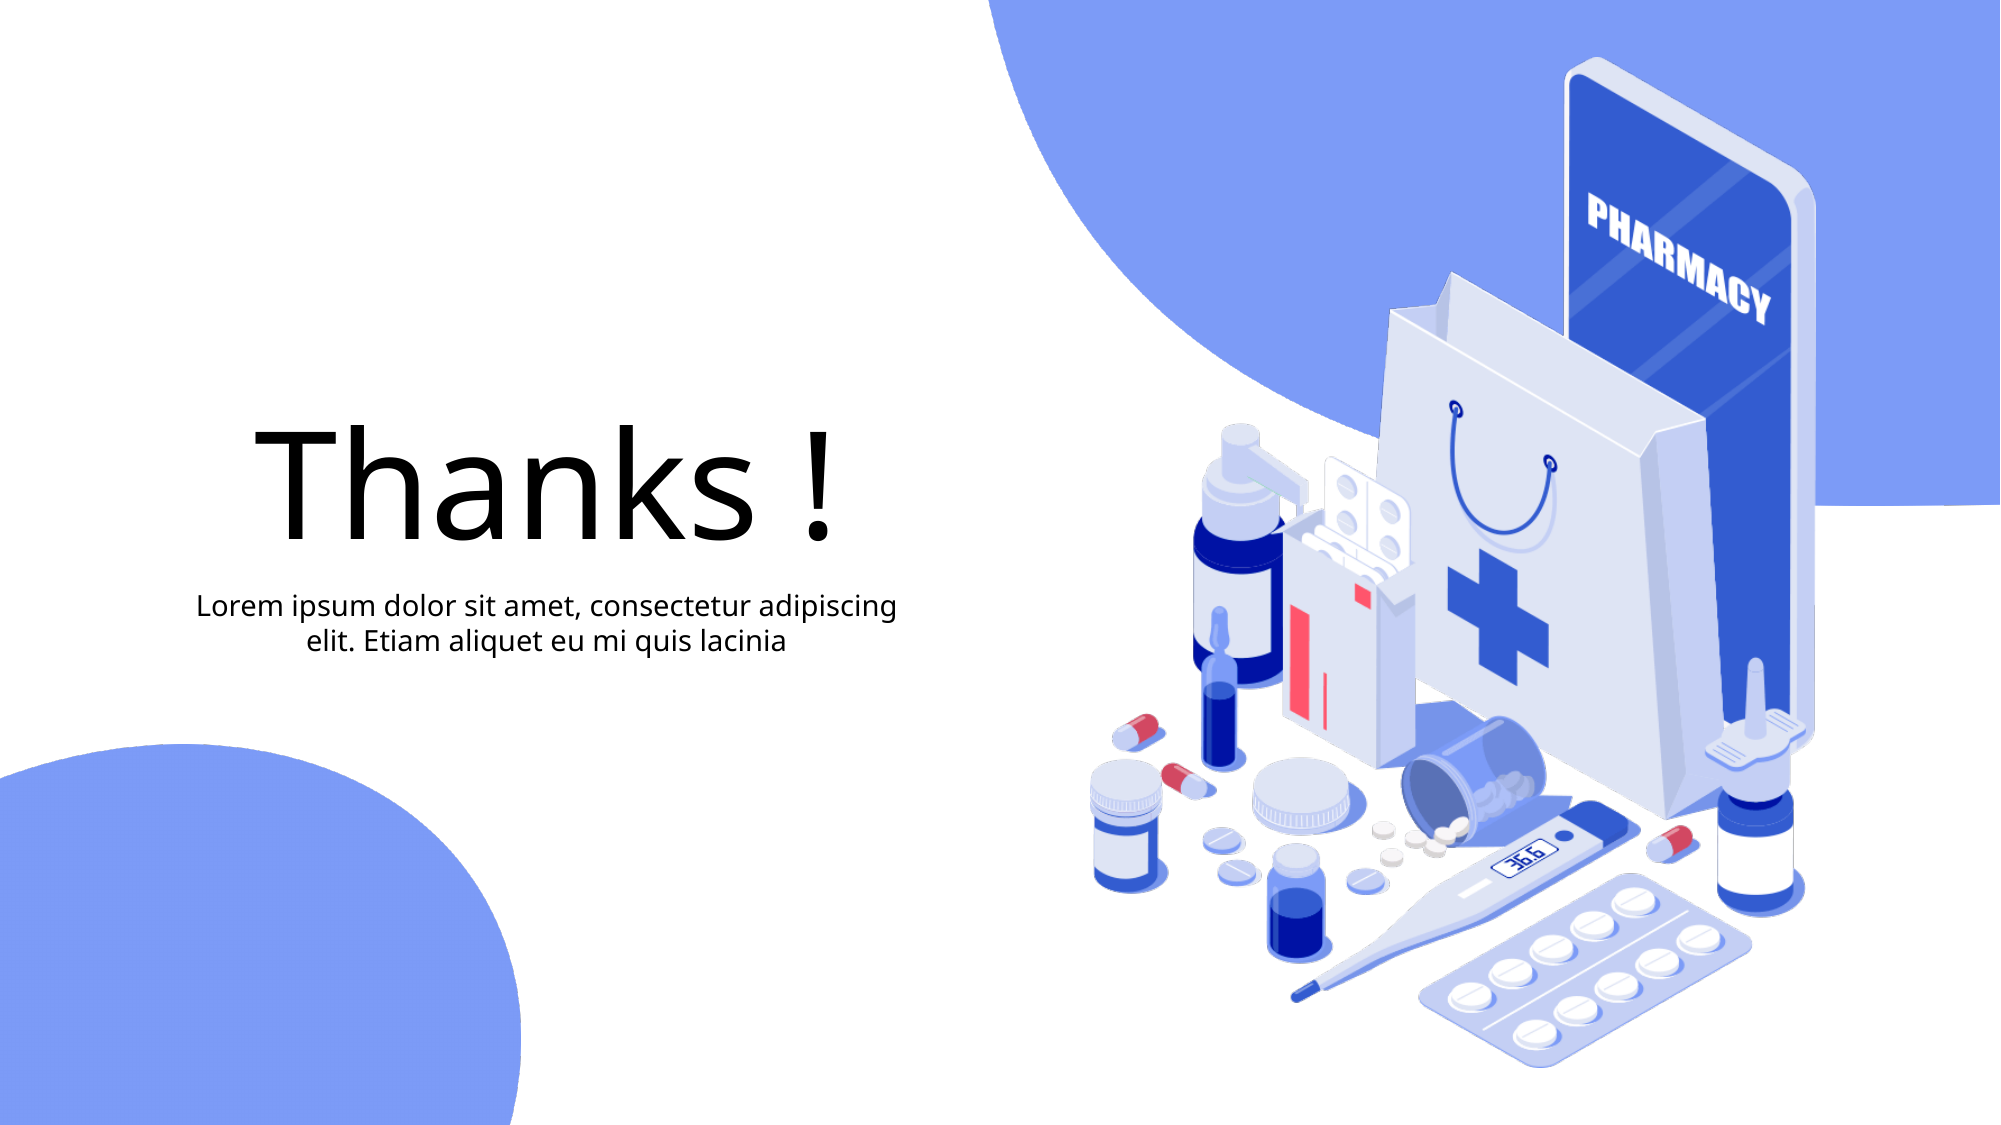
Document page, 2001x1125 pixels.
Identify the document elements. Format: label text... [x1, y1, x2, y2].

picture [988, 0, 2000, 1068]
picture [0, 744, 521, 1125]
text_box Thanks ! [161, 382, 933, 578]
text_box Lorem ipsum dolor sit amet, consectetur adipiscing elit. Etiam aliquet eu mi quis lacinia [161, 579, 933, 665]
